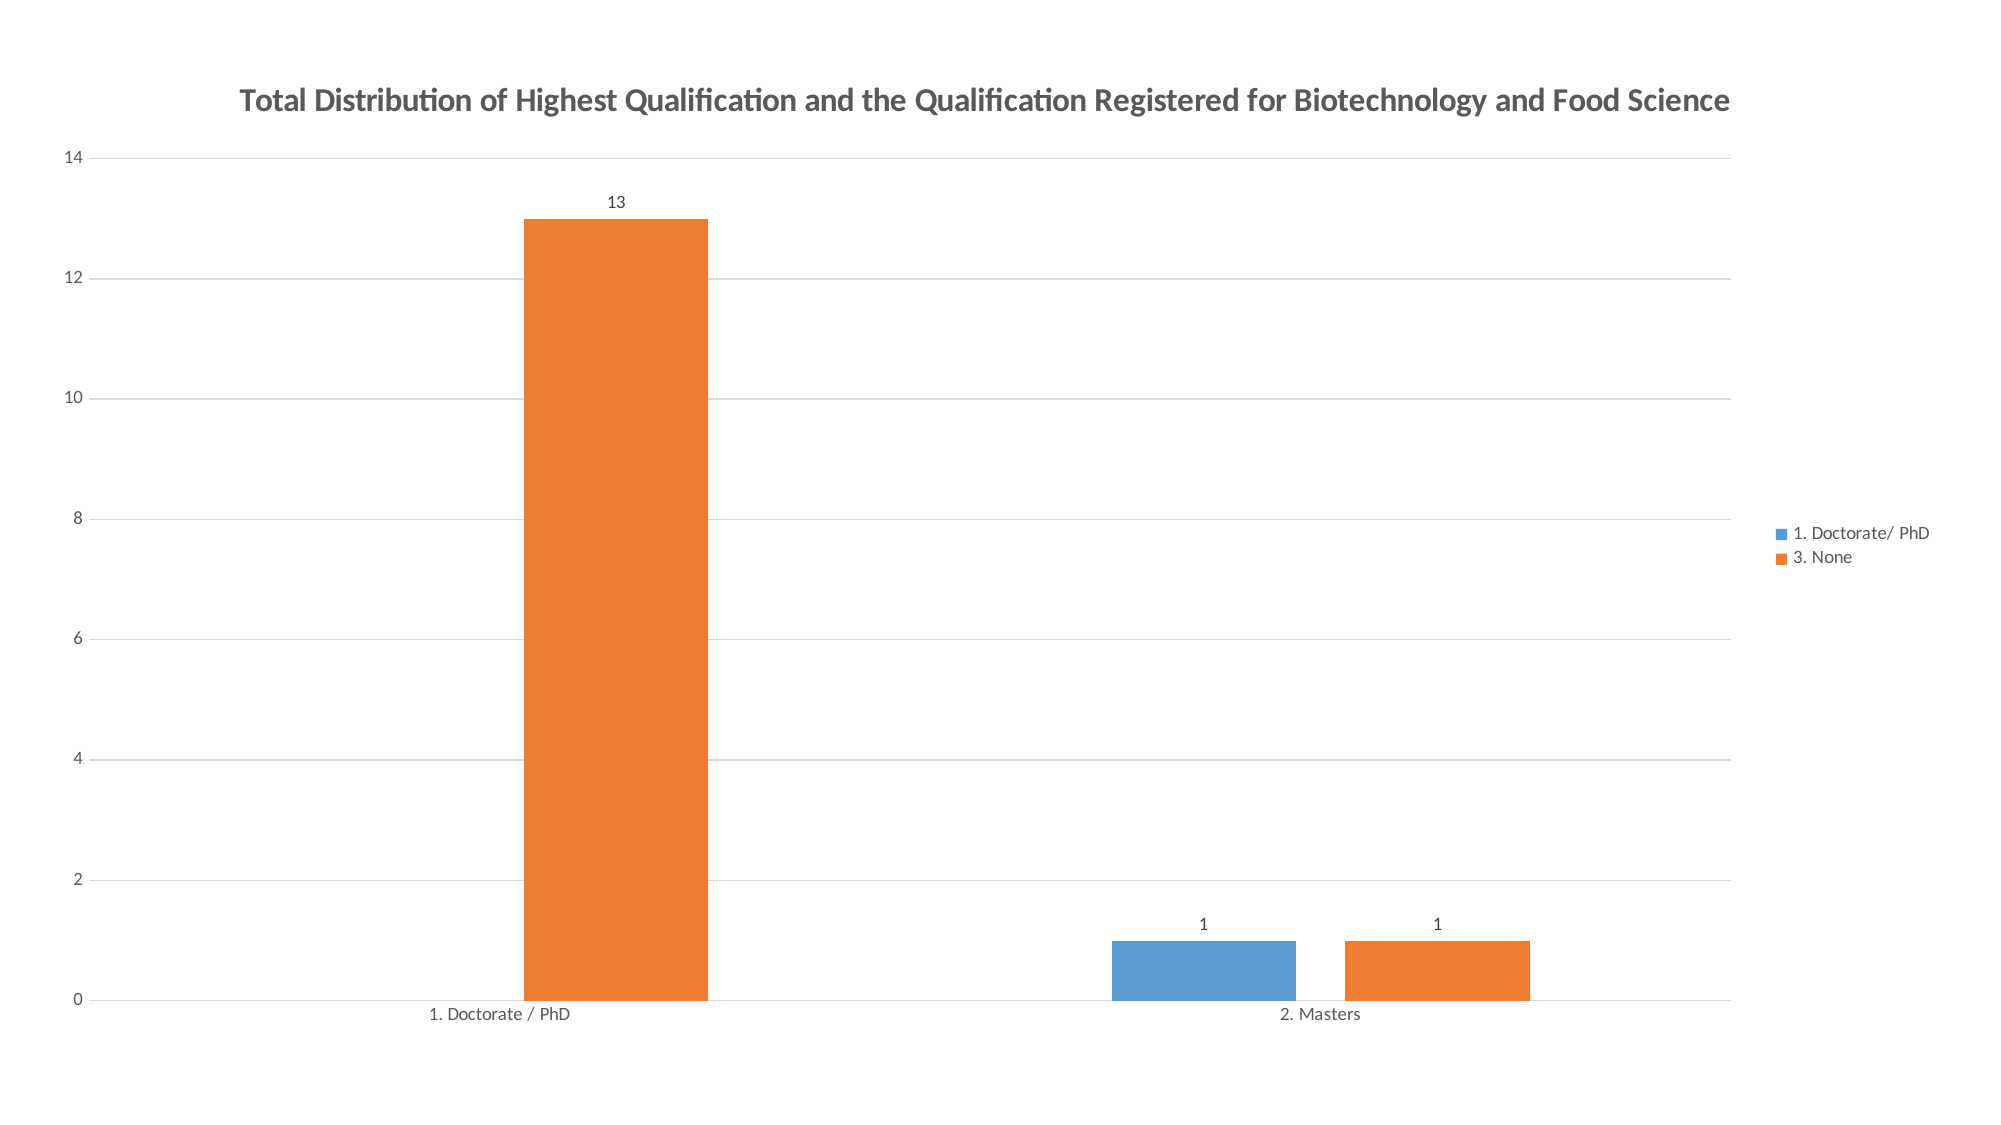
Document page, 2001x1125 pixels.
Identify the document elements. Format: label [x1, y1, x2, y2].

chart [25, 48, 1948, 1046]
